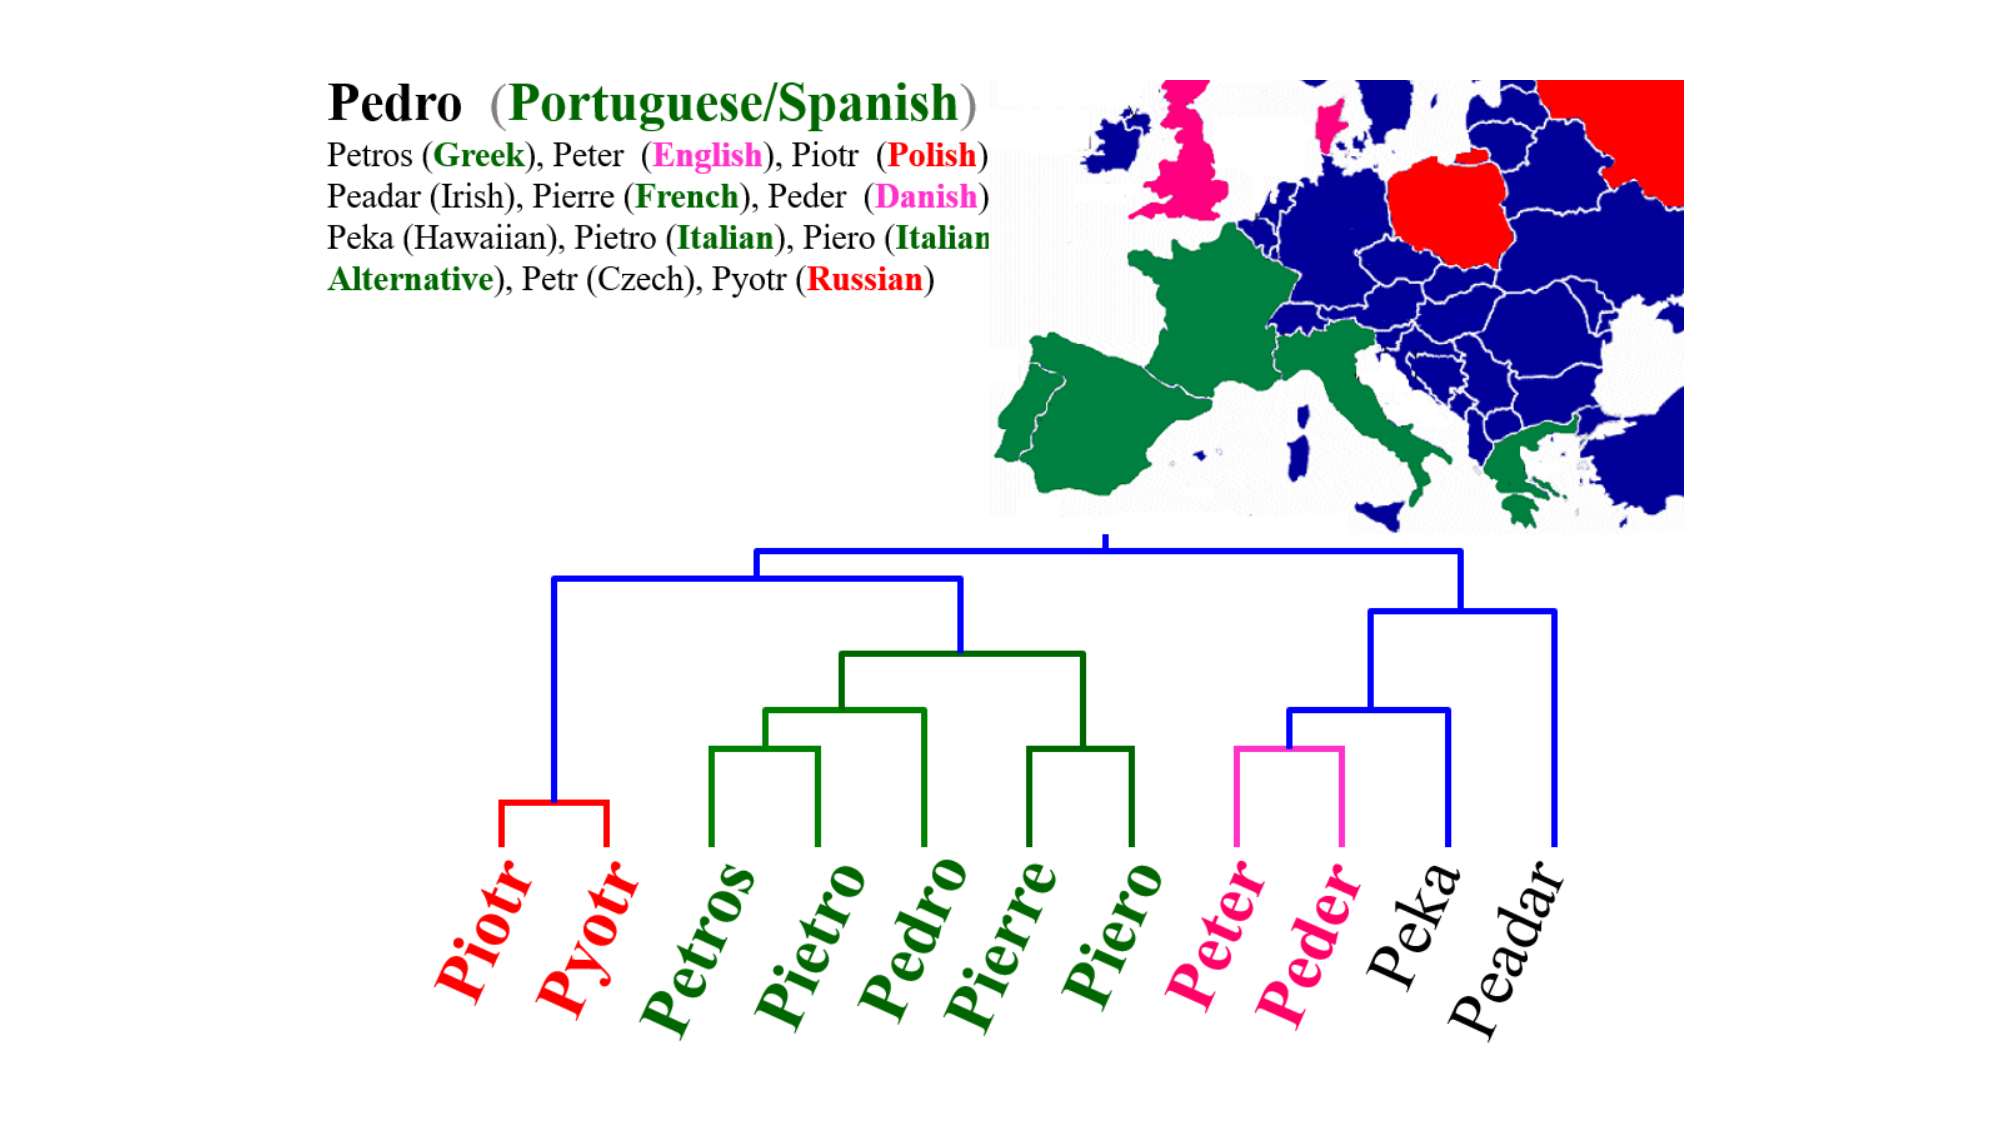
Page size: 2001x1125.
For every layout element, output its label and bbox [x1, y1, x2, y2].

picture [316, 80, 1684, 1045]
